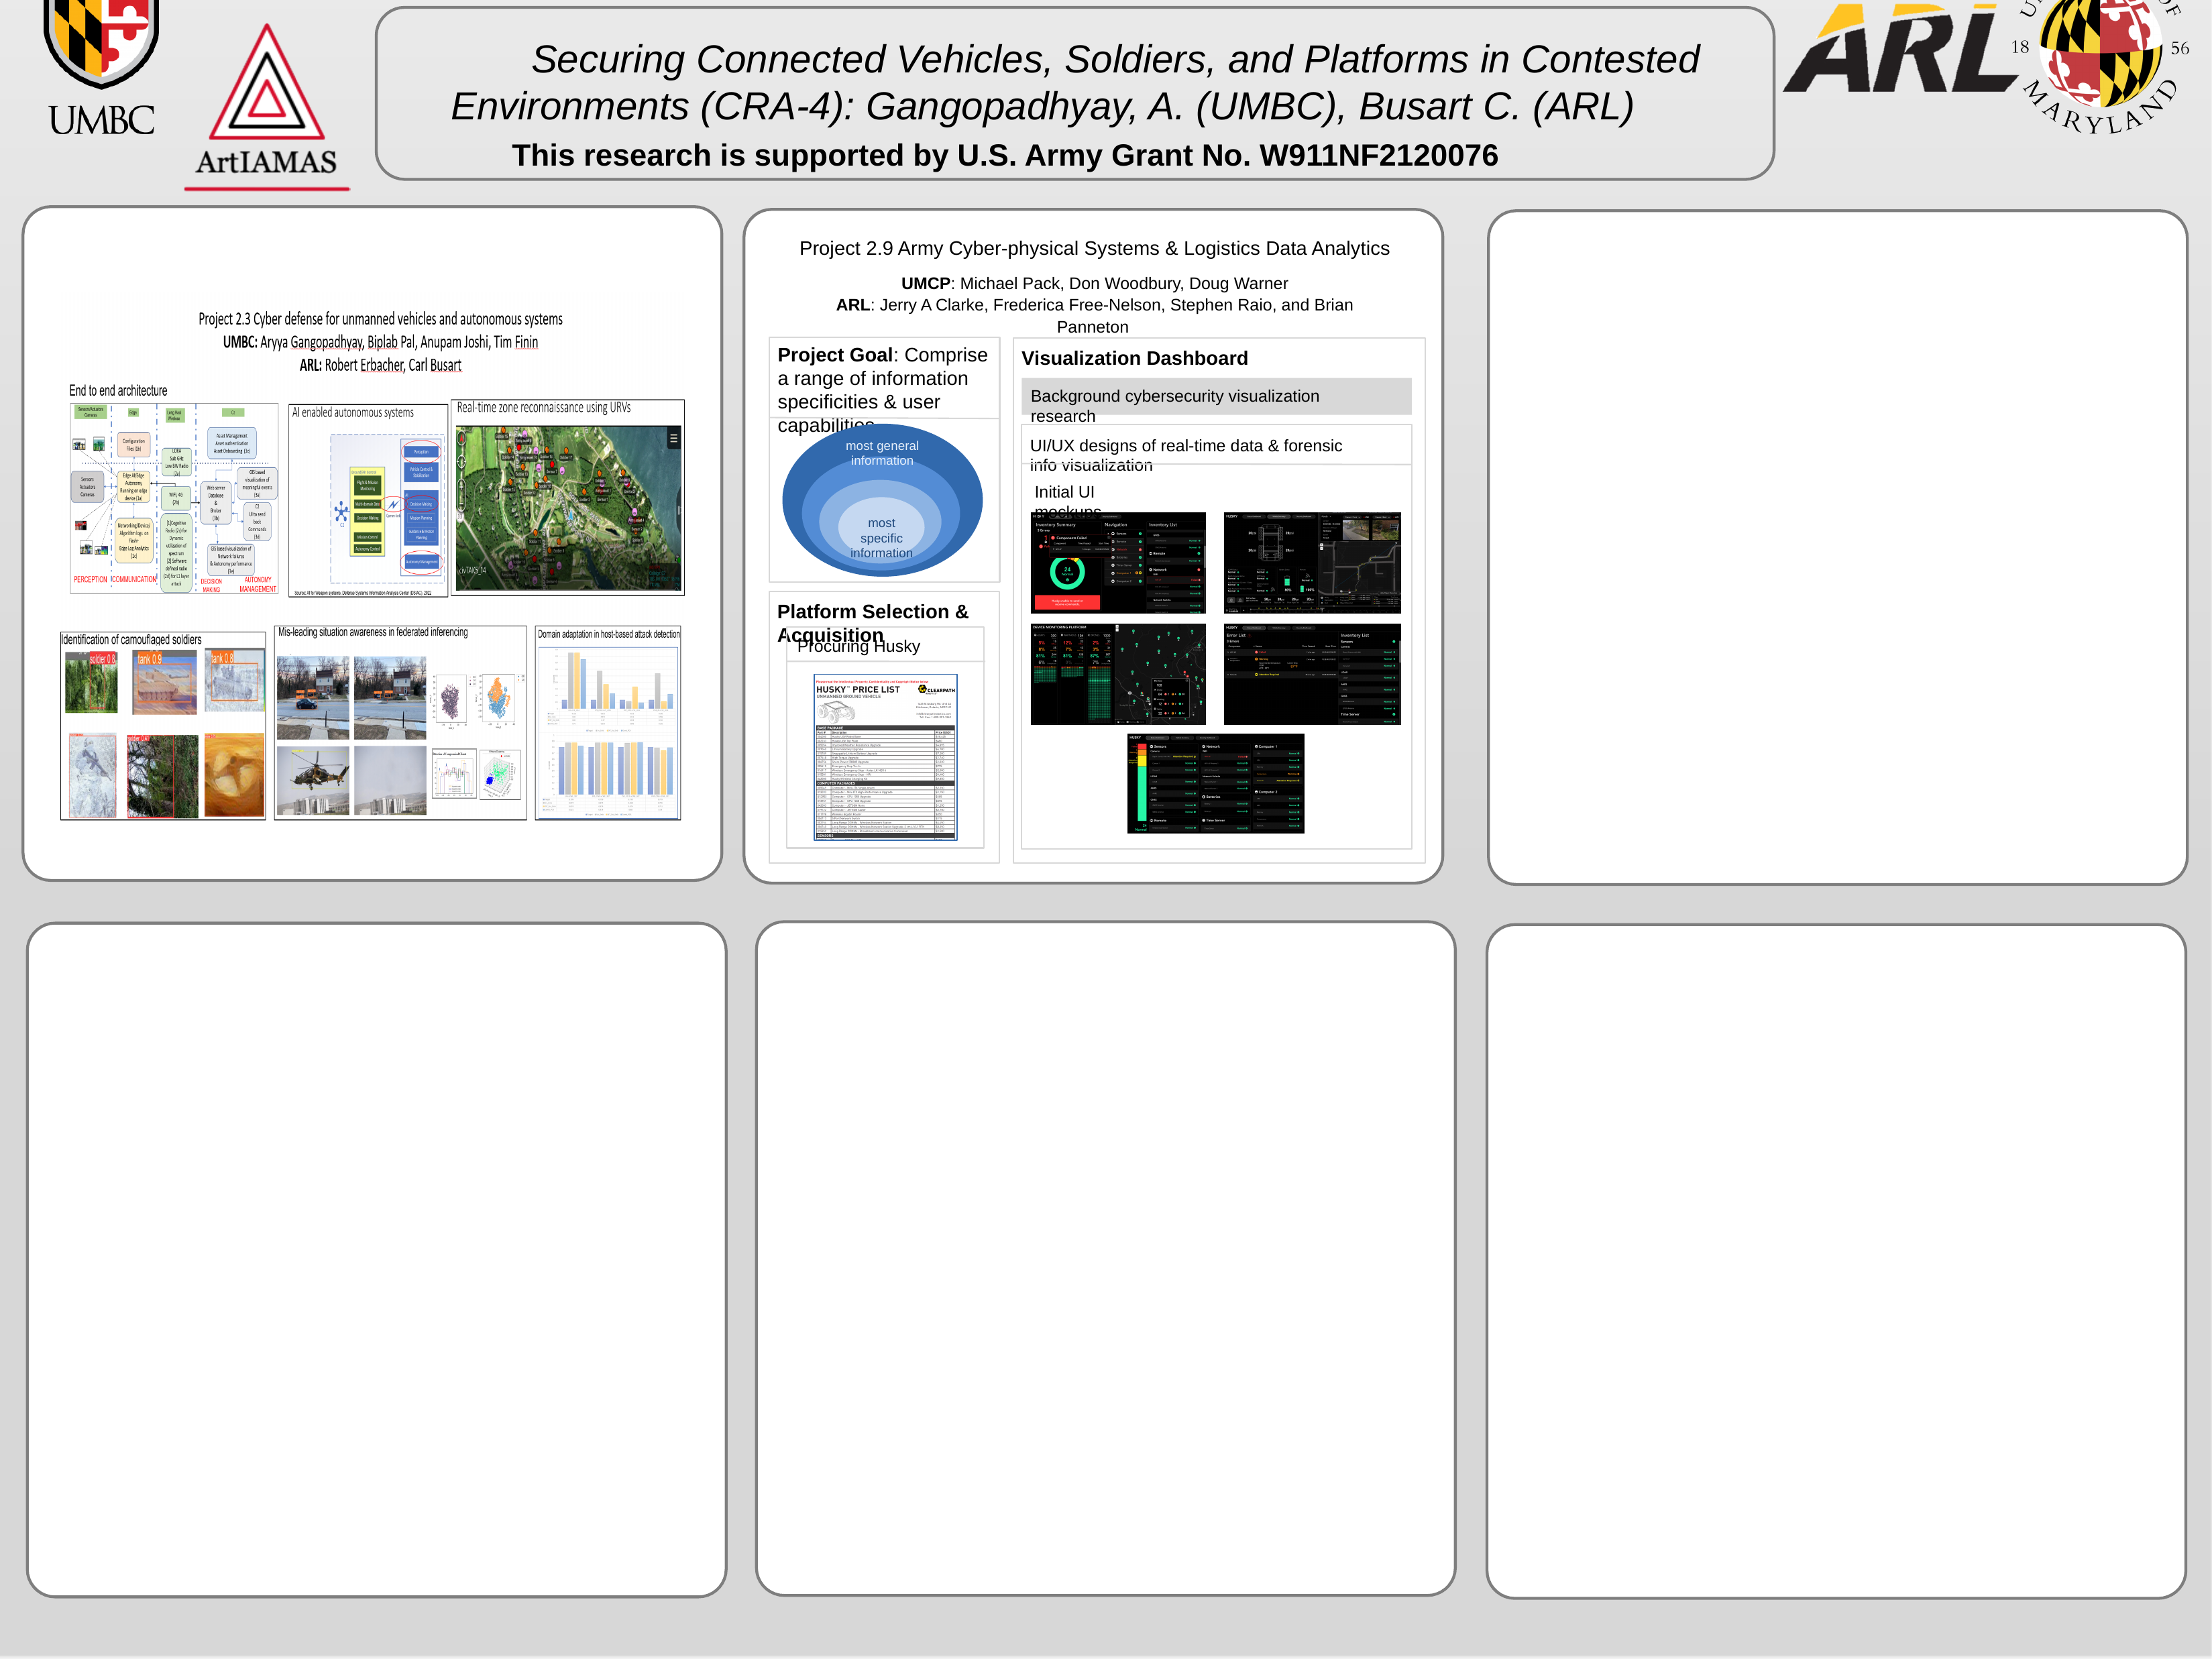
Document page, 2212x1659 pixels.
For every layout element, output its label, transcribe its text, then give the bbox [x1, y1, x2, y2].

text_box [743, 209, 1443, 884]
picture [394, 137, 1772, 178]
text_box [1488, 210, 2188, 885]
text_box Securing Connected Vehicles, Soldiers, and Platforms in Contested Environments (CRA-4): Gangopadhyay, A. (UMBC), Busart C. (ARL) [351, 145, 1735, 175]
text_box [756, 921, 1456, 1596]
picture [0, 0, 2212, 1659]
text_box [27, 923, 726, 1597]
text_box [1486, 924, 2187, 1599]
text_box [44, 0, 2189, 137]
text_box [23, 206, 722, 881]
text_box This research is supported by U.S. Army Grant No. W911NF2120076 [510, 145, 1595, 172]
